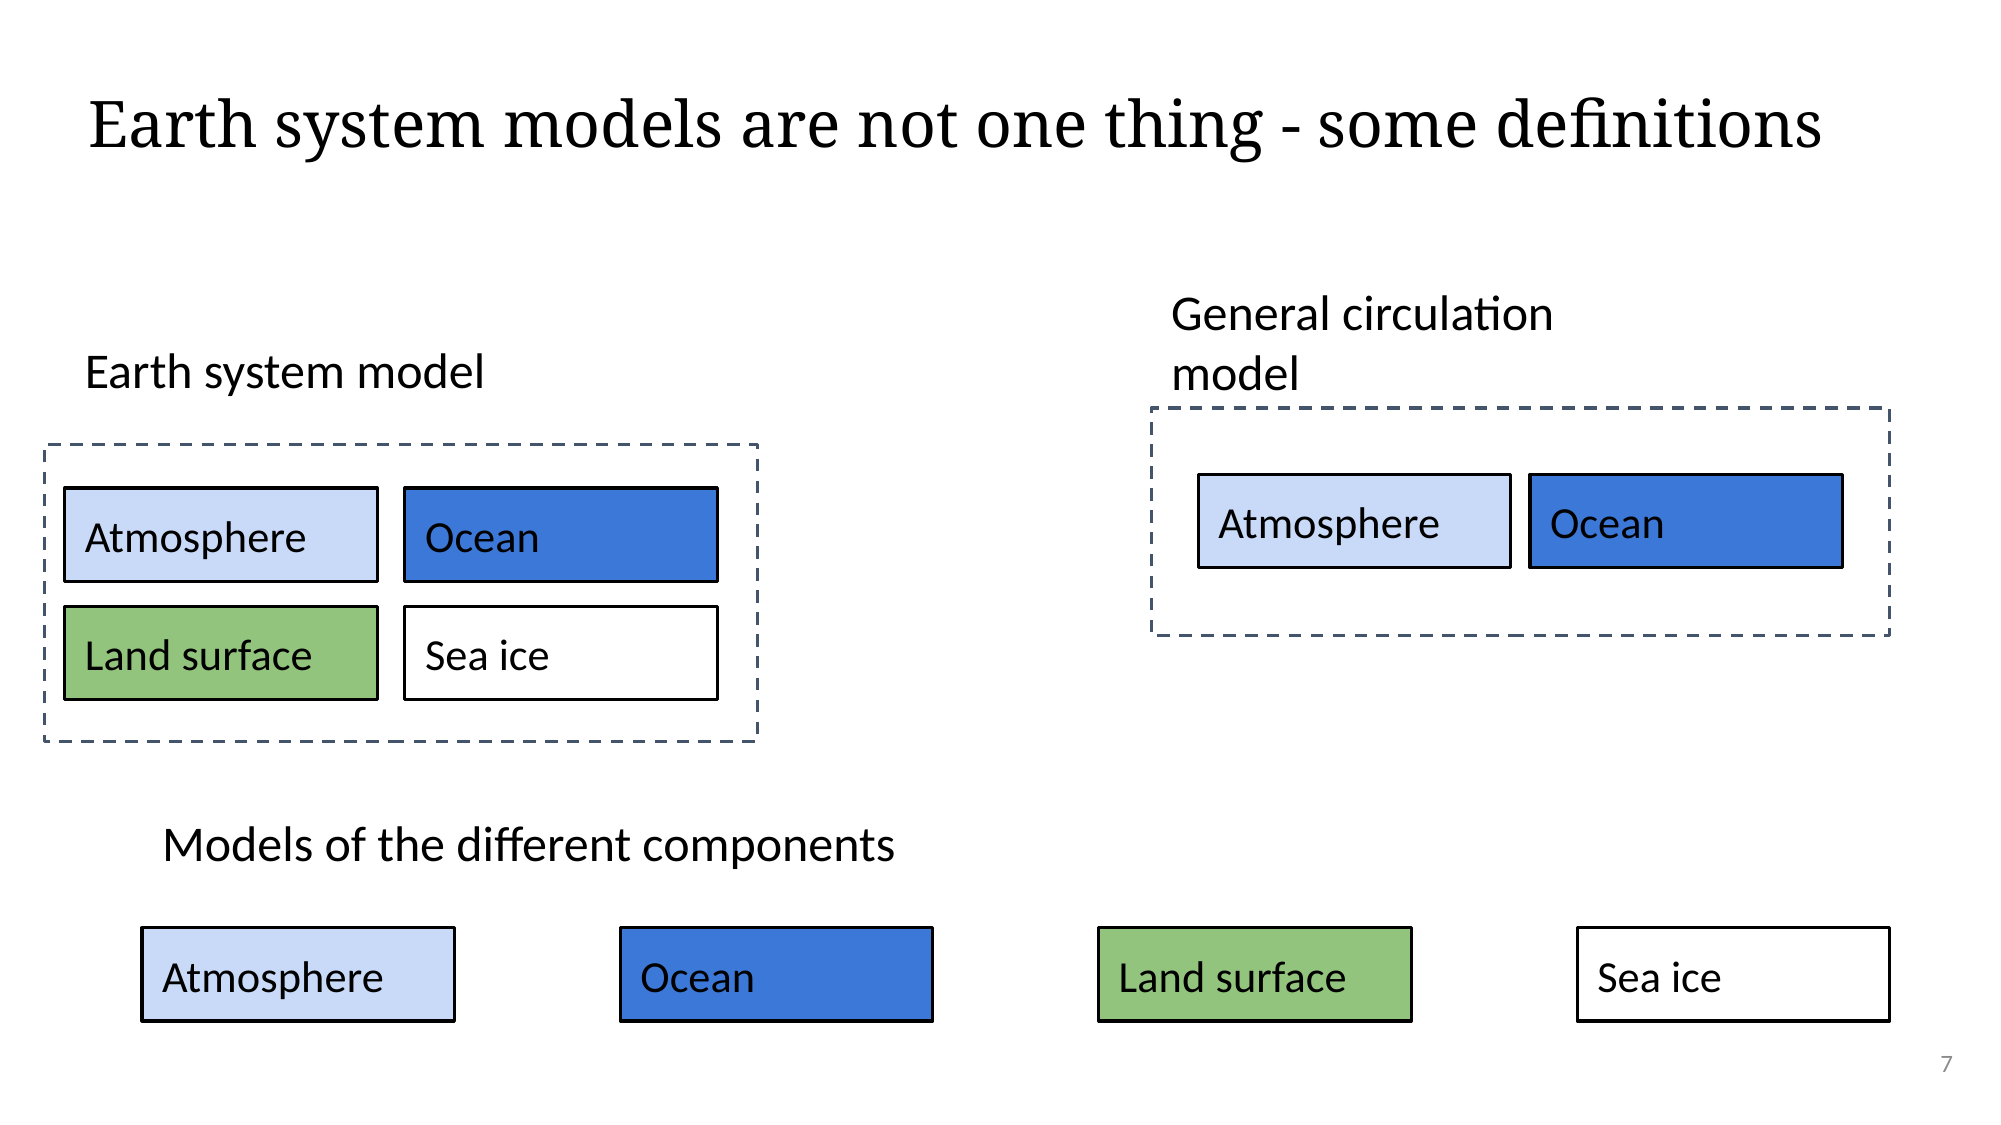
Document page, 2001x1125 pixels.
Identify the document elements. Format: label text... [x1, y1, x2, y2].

text_box Land surface [64, 606, 378, 700]
text_box General circulation model [1151, 260, 1657, 421]
slide_number 7 [1853, 1019, 1974, 1106]
text_box [1151, 407, 1890, 636]
text_box Sea ice [404, 606, 718, 700]
text_box Ocean [620, 927, 933, 1022]
text_box Atmosphere [1198, 474, 1511, 568]
text_box [44, 444, 758, 742]
text_box Atmosphere [64, 488, 378, 582]
text_box Atmosphere [141, 927, 455, 1022]
text_box Ocean [404, 488, 718, 582]
title Earth system models are not one thing - some definitions [68, 72, 1932, 198]
text_box Sea ice [1577, 927, 1890, 1022]
text_box Earth system model [64, 318, 575, 419]
text_box Land surface [1098, 927, 1412, 1022]
text_box Ocean [1529, 474, 1843, 568]
text_box Models of the different components [141, 791, 966, 892]
